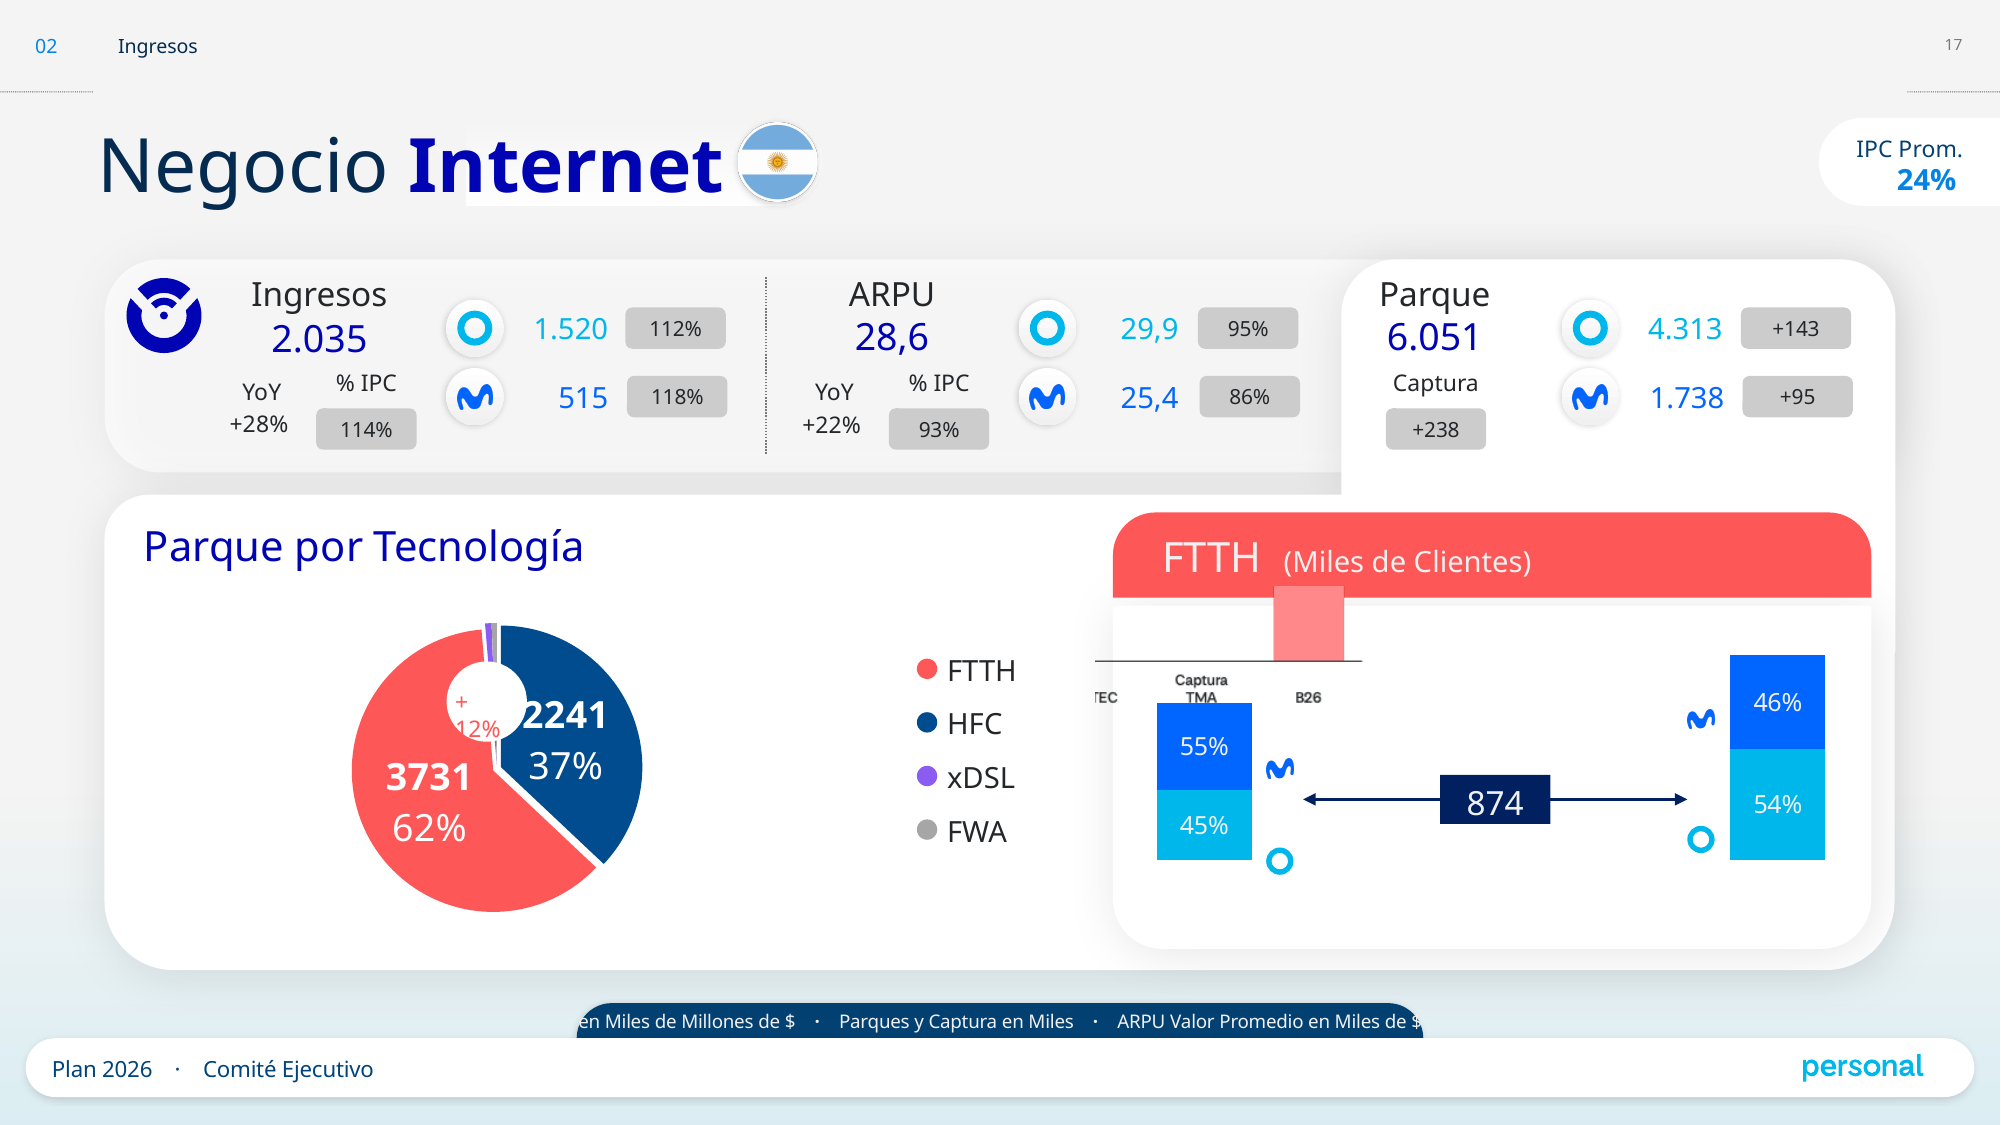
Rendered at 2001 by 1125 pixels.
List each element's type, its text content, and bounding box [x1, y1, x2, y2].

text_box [599, 0, 689, 272]
text_box Parque por Tecnología [143, 520, 585, 571]
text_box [229, 272, 728, 451]
text_box [103, 257, 1377, 475]
text_box [151, 297, 177, 309]
text_box Negocio Internet [97, 127, 599, 208]
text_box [802, 272, 1301, 451]
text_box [1383, 272, 1854, 451]
text_box Negocio Internet [689, 127, 724, 208]
text_box IPC Prom. [1856, 134, 1964, 162]
chart [161, 578, 833, 961]
text_box [102, 257, 1897, 972]
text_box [917, 511, 2000, 950]
text_box [1817, 116, 2000, 208]
text_box [137, 278, 191, 300]
text_box 24% [1896, 161, 1957, 197]
text_box [126, 298, 202, 354]
